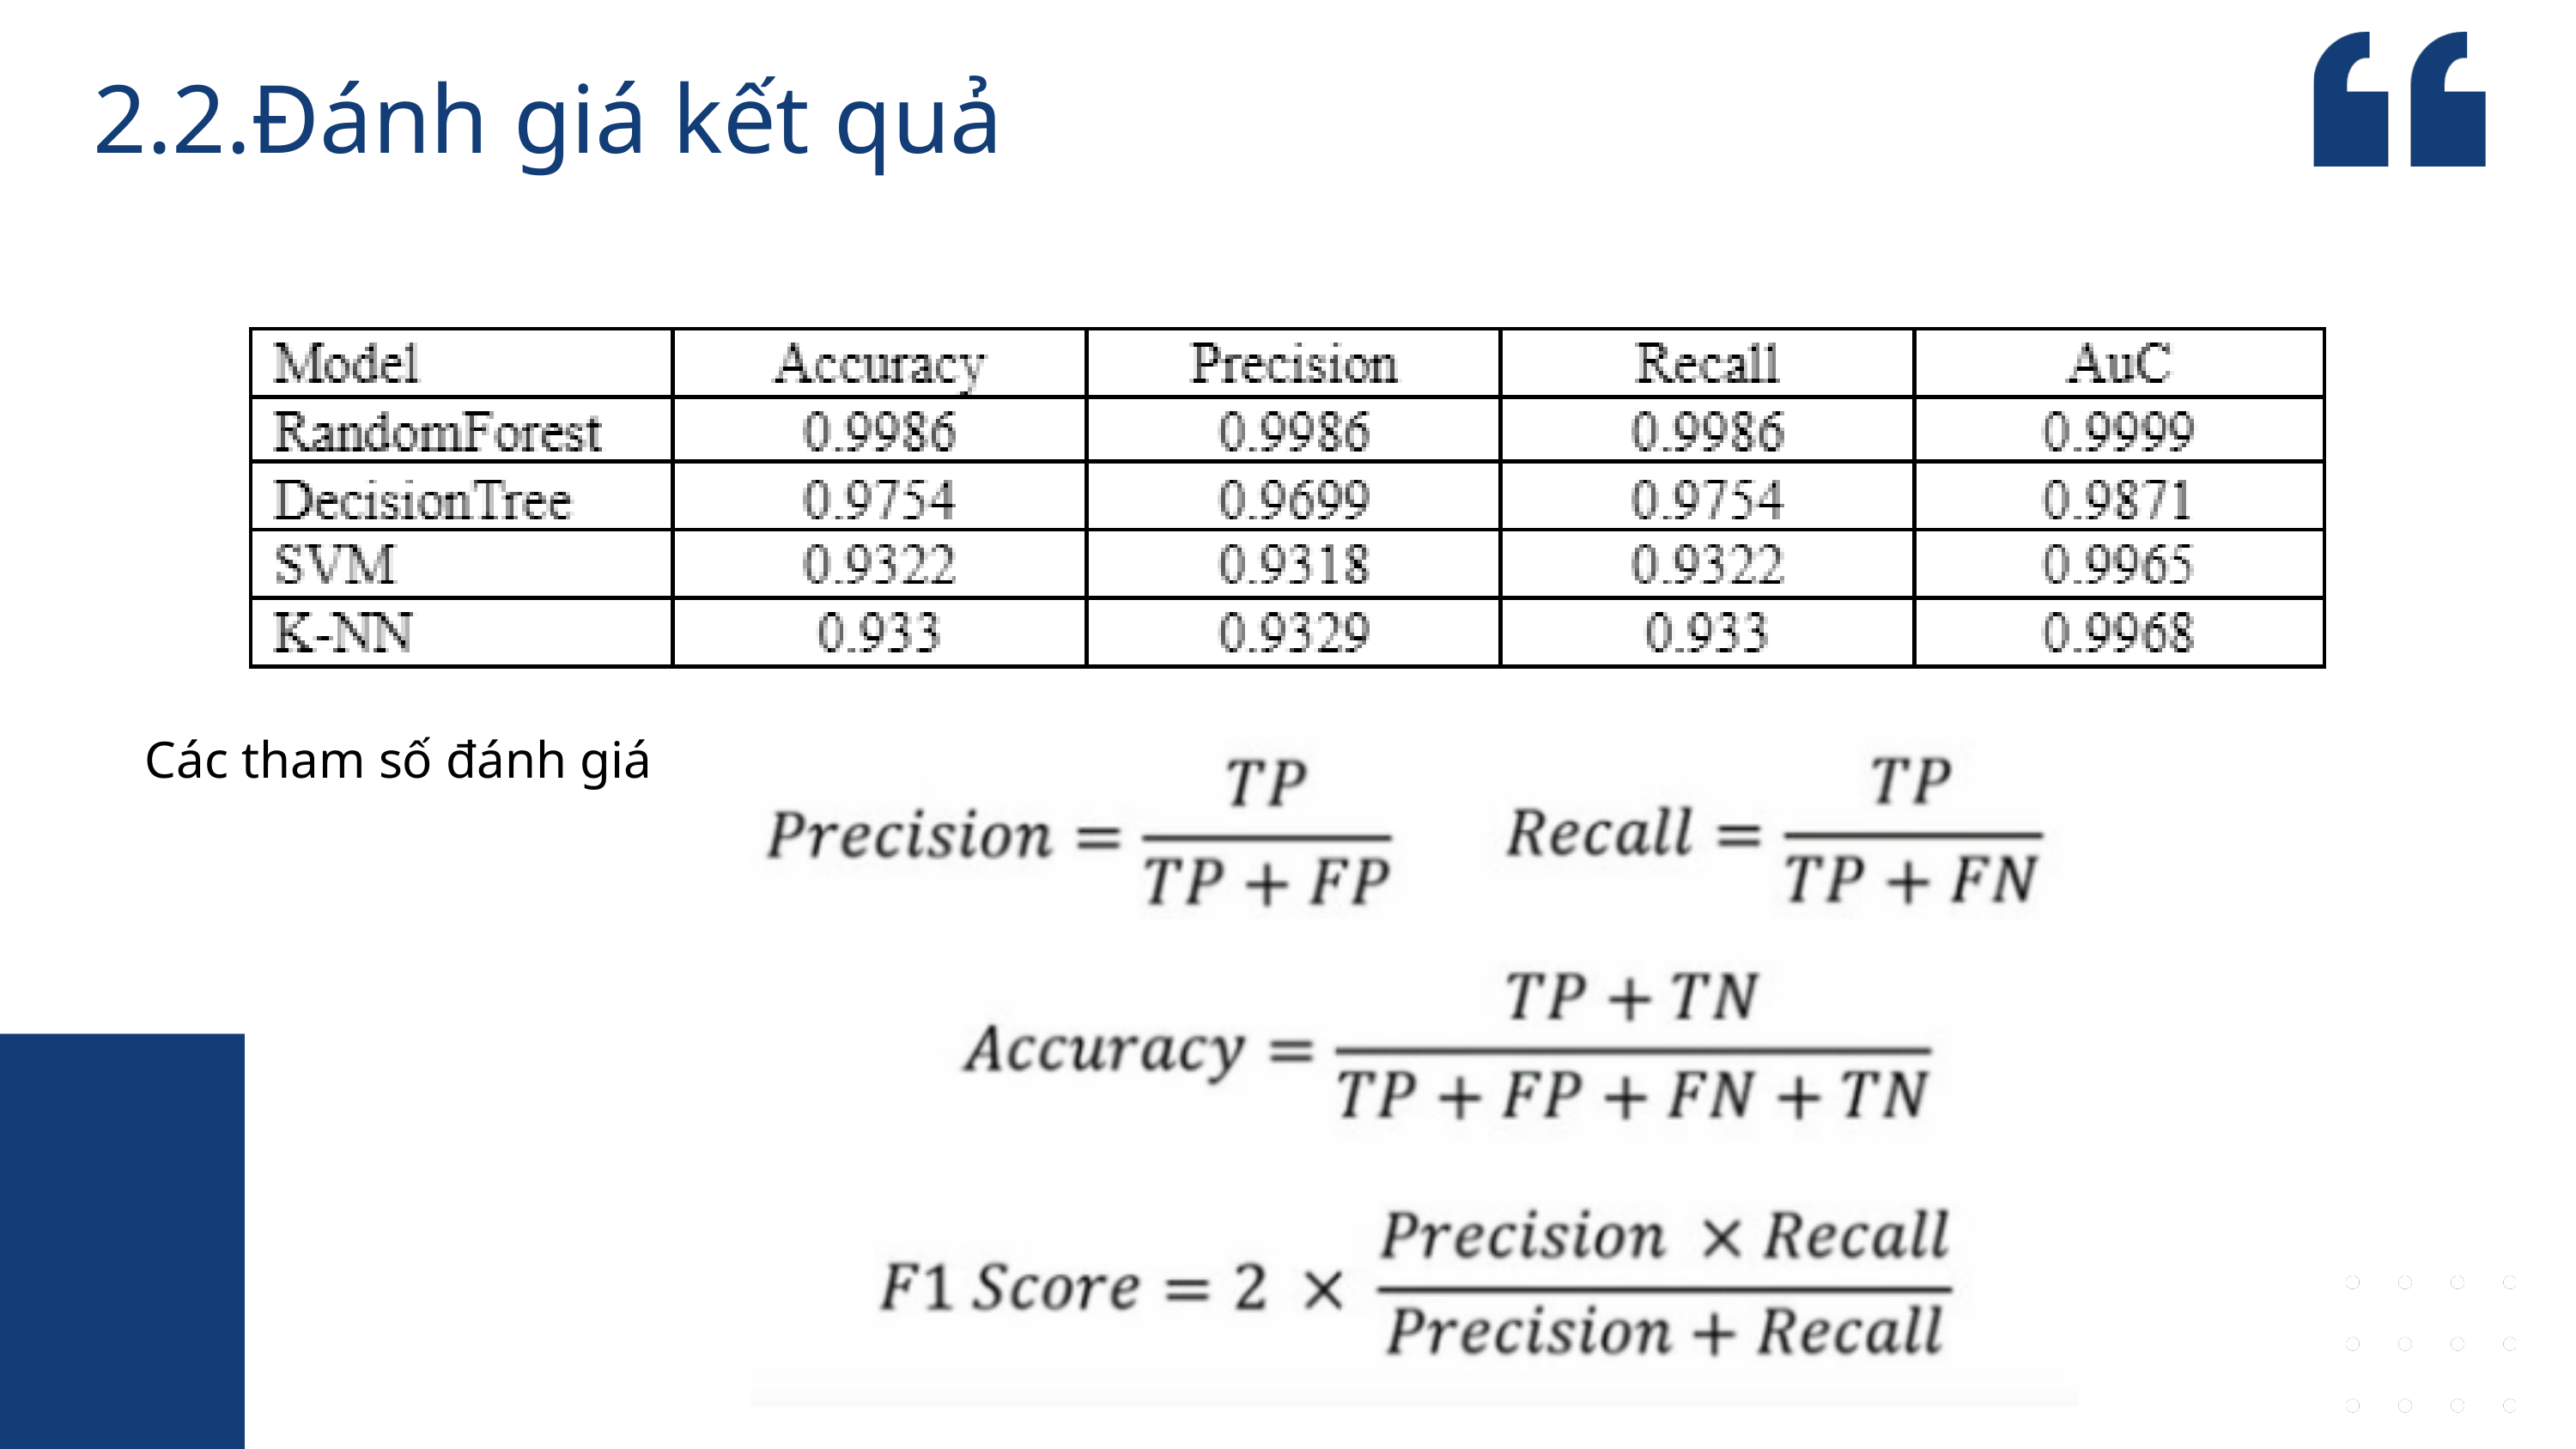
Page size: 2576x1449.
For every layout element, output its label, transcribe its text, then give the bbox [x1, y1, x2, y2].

text_box [237, 315, 2339, 685]
text_box 2.2.Đánh giá kết quả [93, 39, 1160, 173]
text_box Các tham số đánh giá [144, 717, 779, 788]
text_box [2313, 32, 2486, 167]
text_box [2346, 1276, 2517, 1449]
text_box [750, 724, 2079, 1407]
text_box [0, 1034, 245, 1449]
